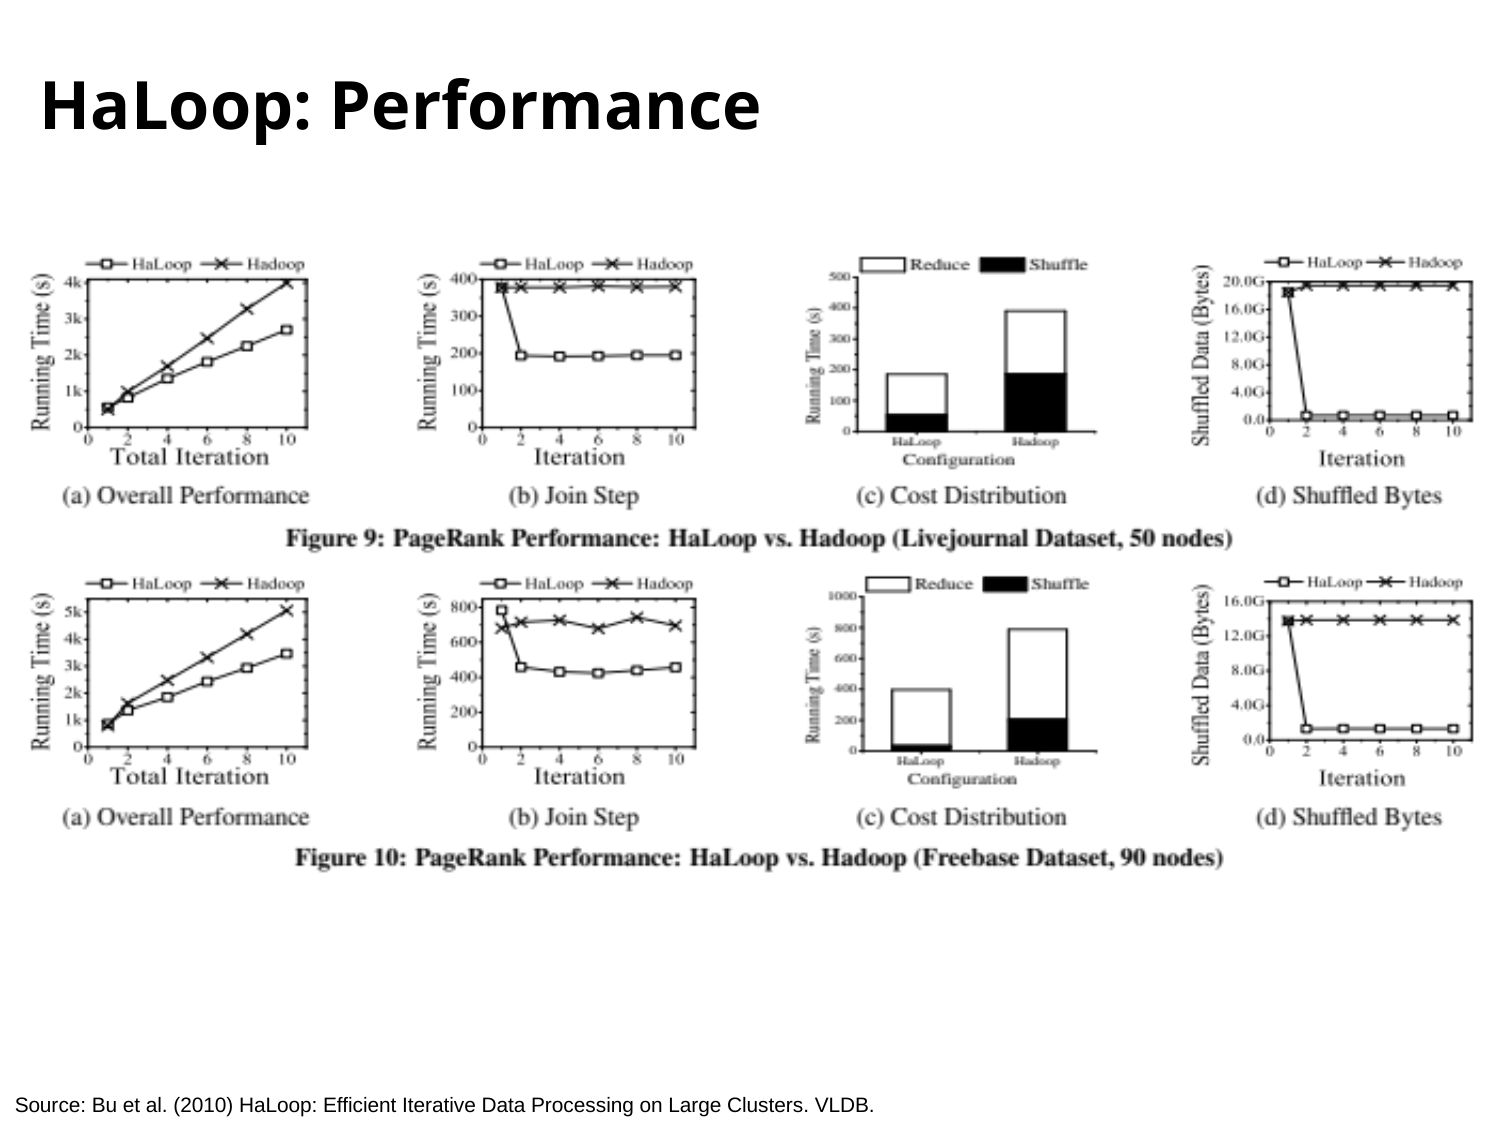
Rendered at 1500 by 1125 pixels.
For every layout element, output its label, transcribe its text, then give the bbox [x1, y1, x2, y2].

title HaLoop: Performance [24, 18, 1451, 188]
picture [21, 249, 1476, 888]
text_box Source: Bu et al. (2010) HaLoop: Efficient Iterative Data Processing on Large Clusters. VLDB. [0, 1084, 1388, 1125]
